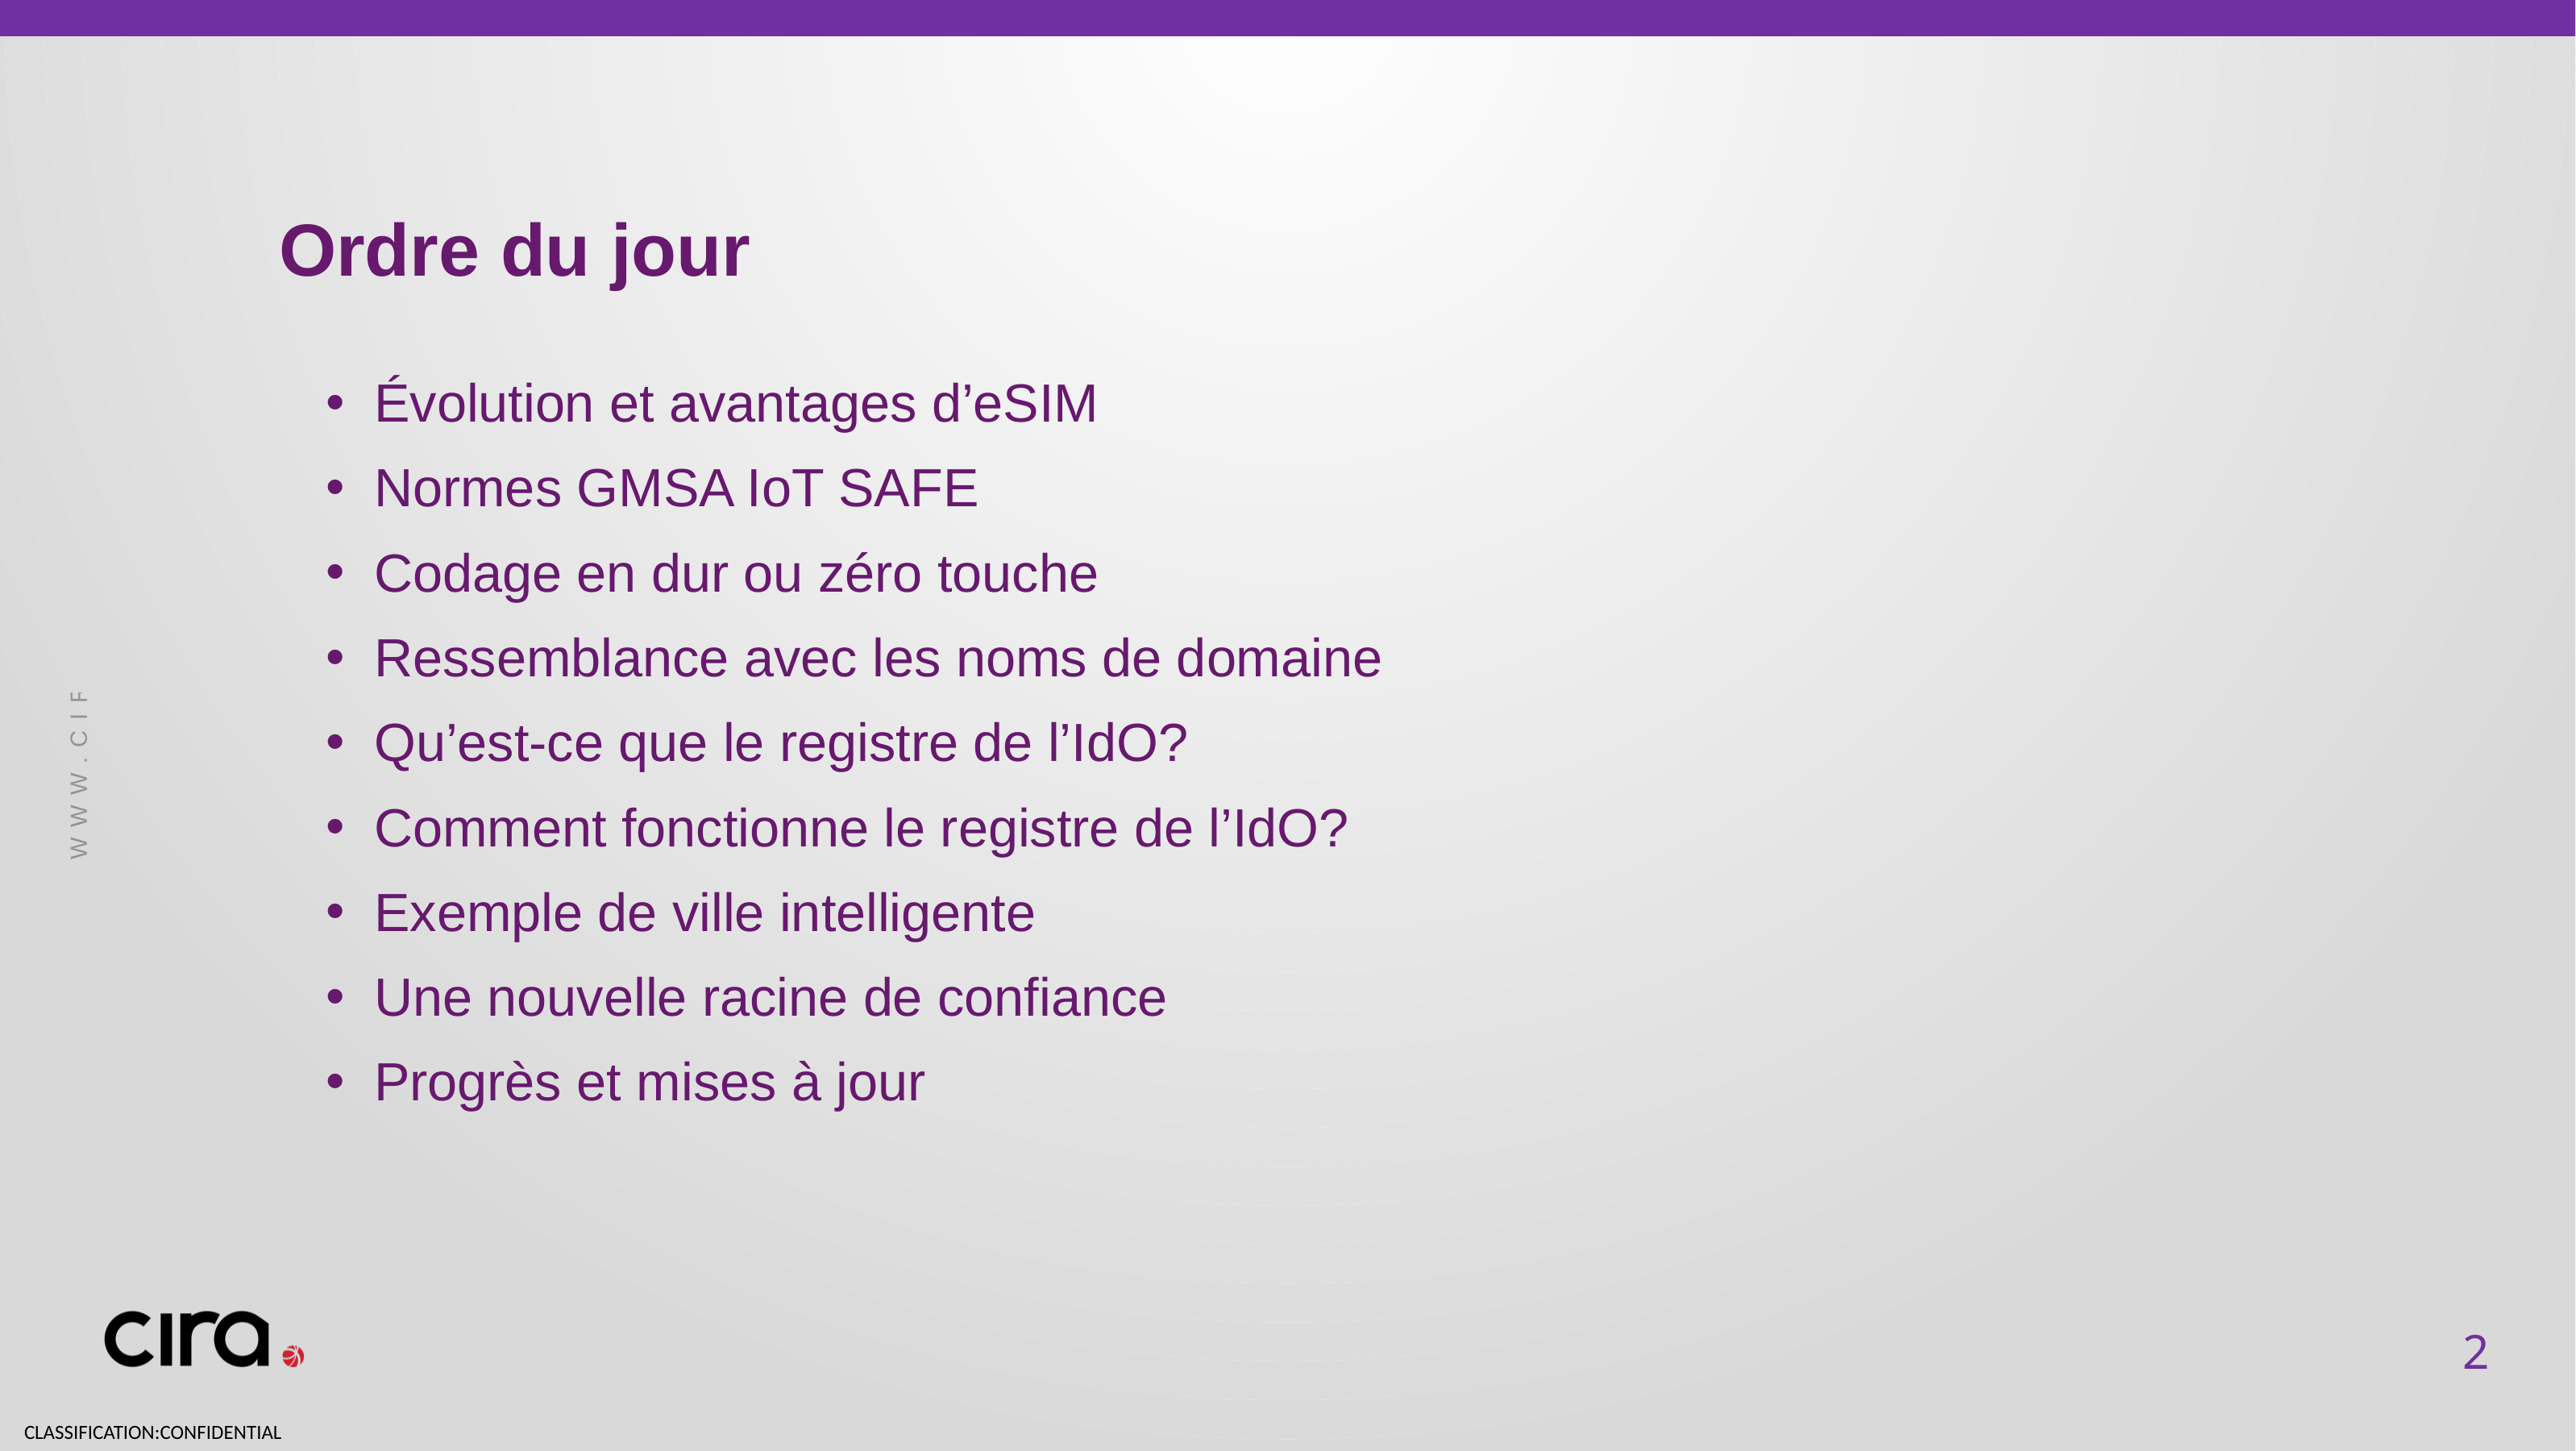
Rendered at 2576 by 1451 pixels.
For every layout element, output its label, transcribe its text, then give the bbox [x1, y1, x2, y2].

picture [57, 1264, 351, 1412]
text_box Ordre du jour [267, 196, 763, 386]
